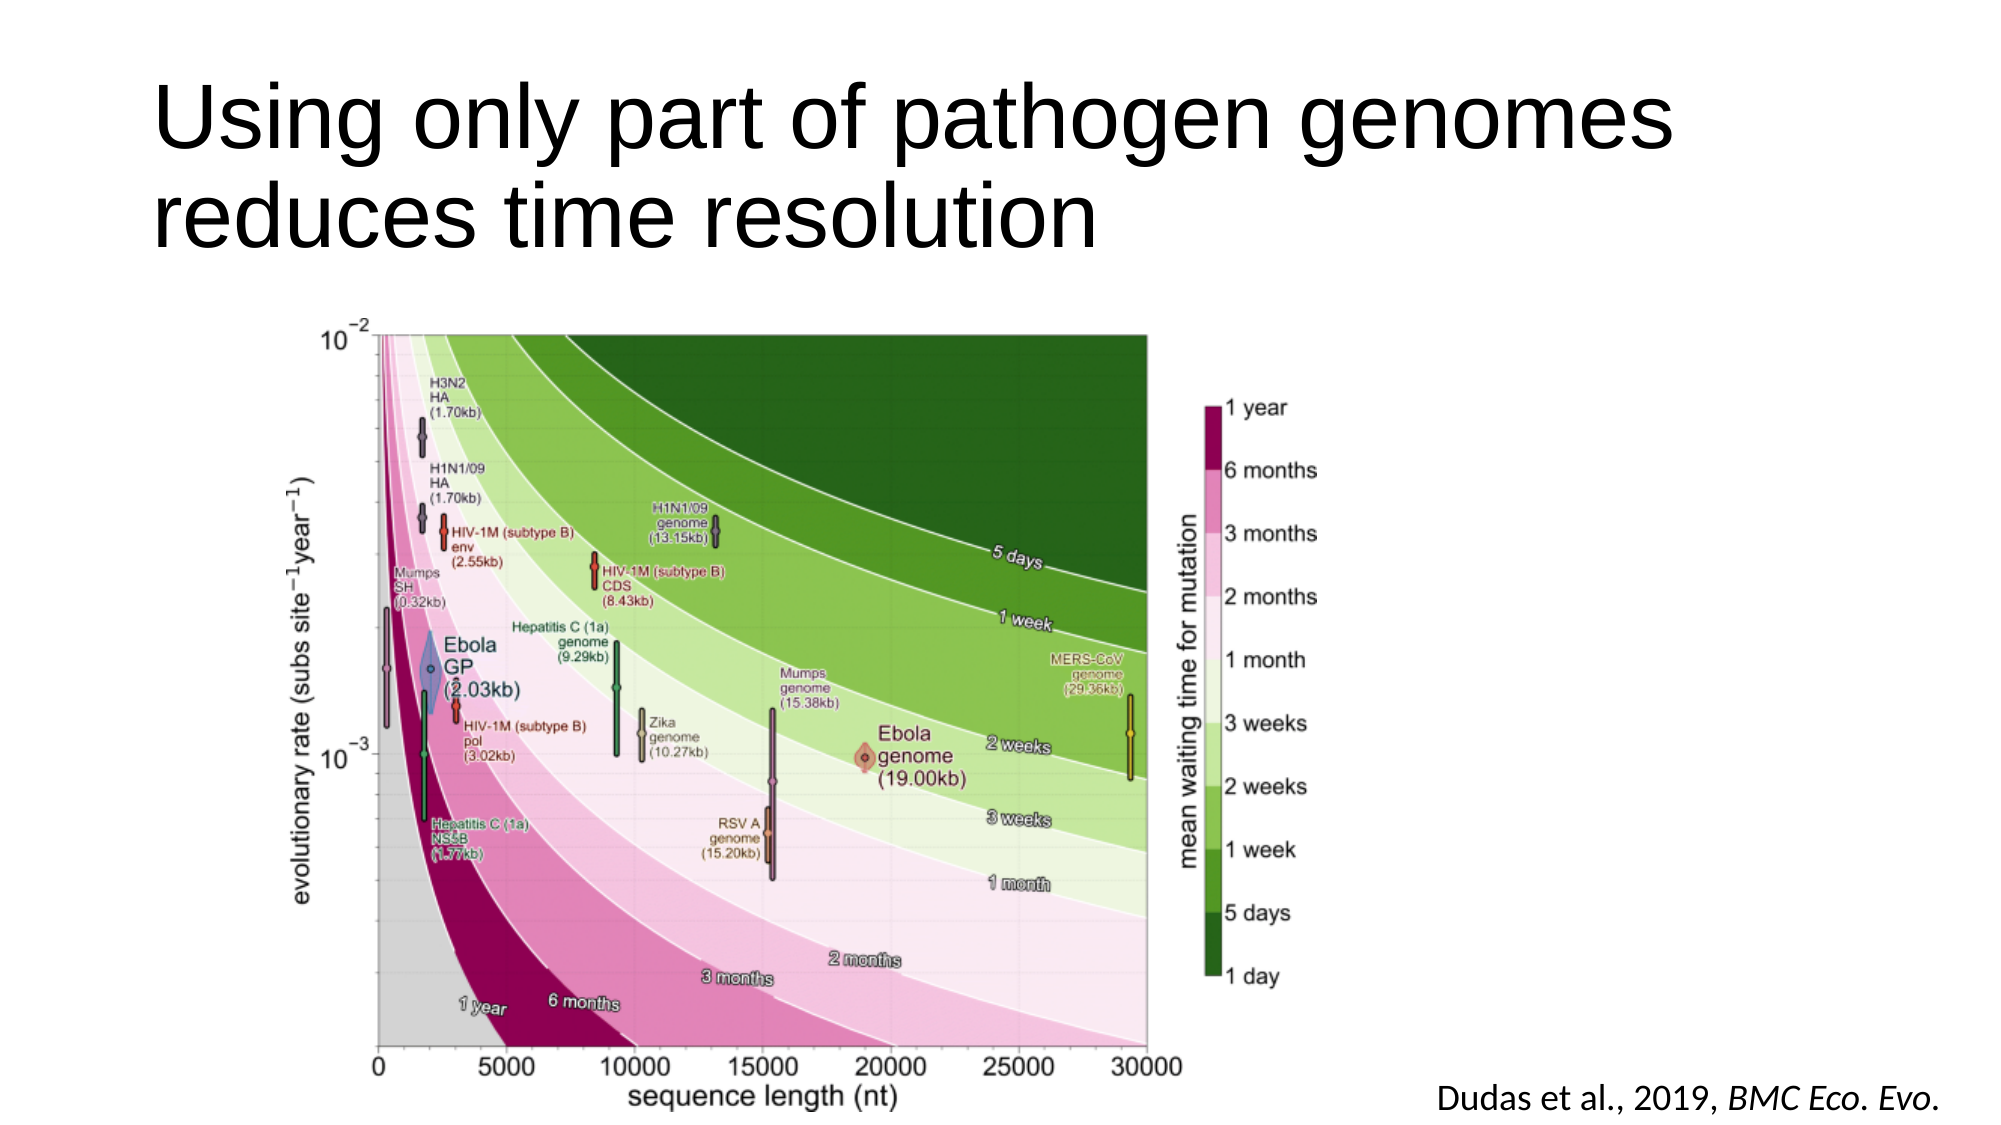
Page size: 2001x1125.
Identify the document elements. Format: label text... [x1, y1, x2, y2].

title Using only part of pathogen genomes reduces time resolution [137, 59, 1863, 278]
picture [286, 318, 1317, 1112]
text_box Dudas et al., 2019, BMC Eco. Evo. [1422, 1065, 2000, 1125]
